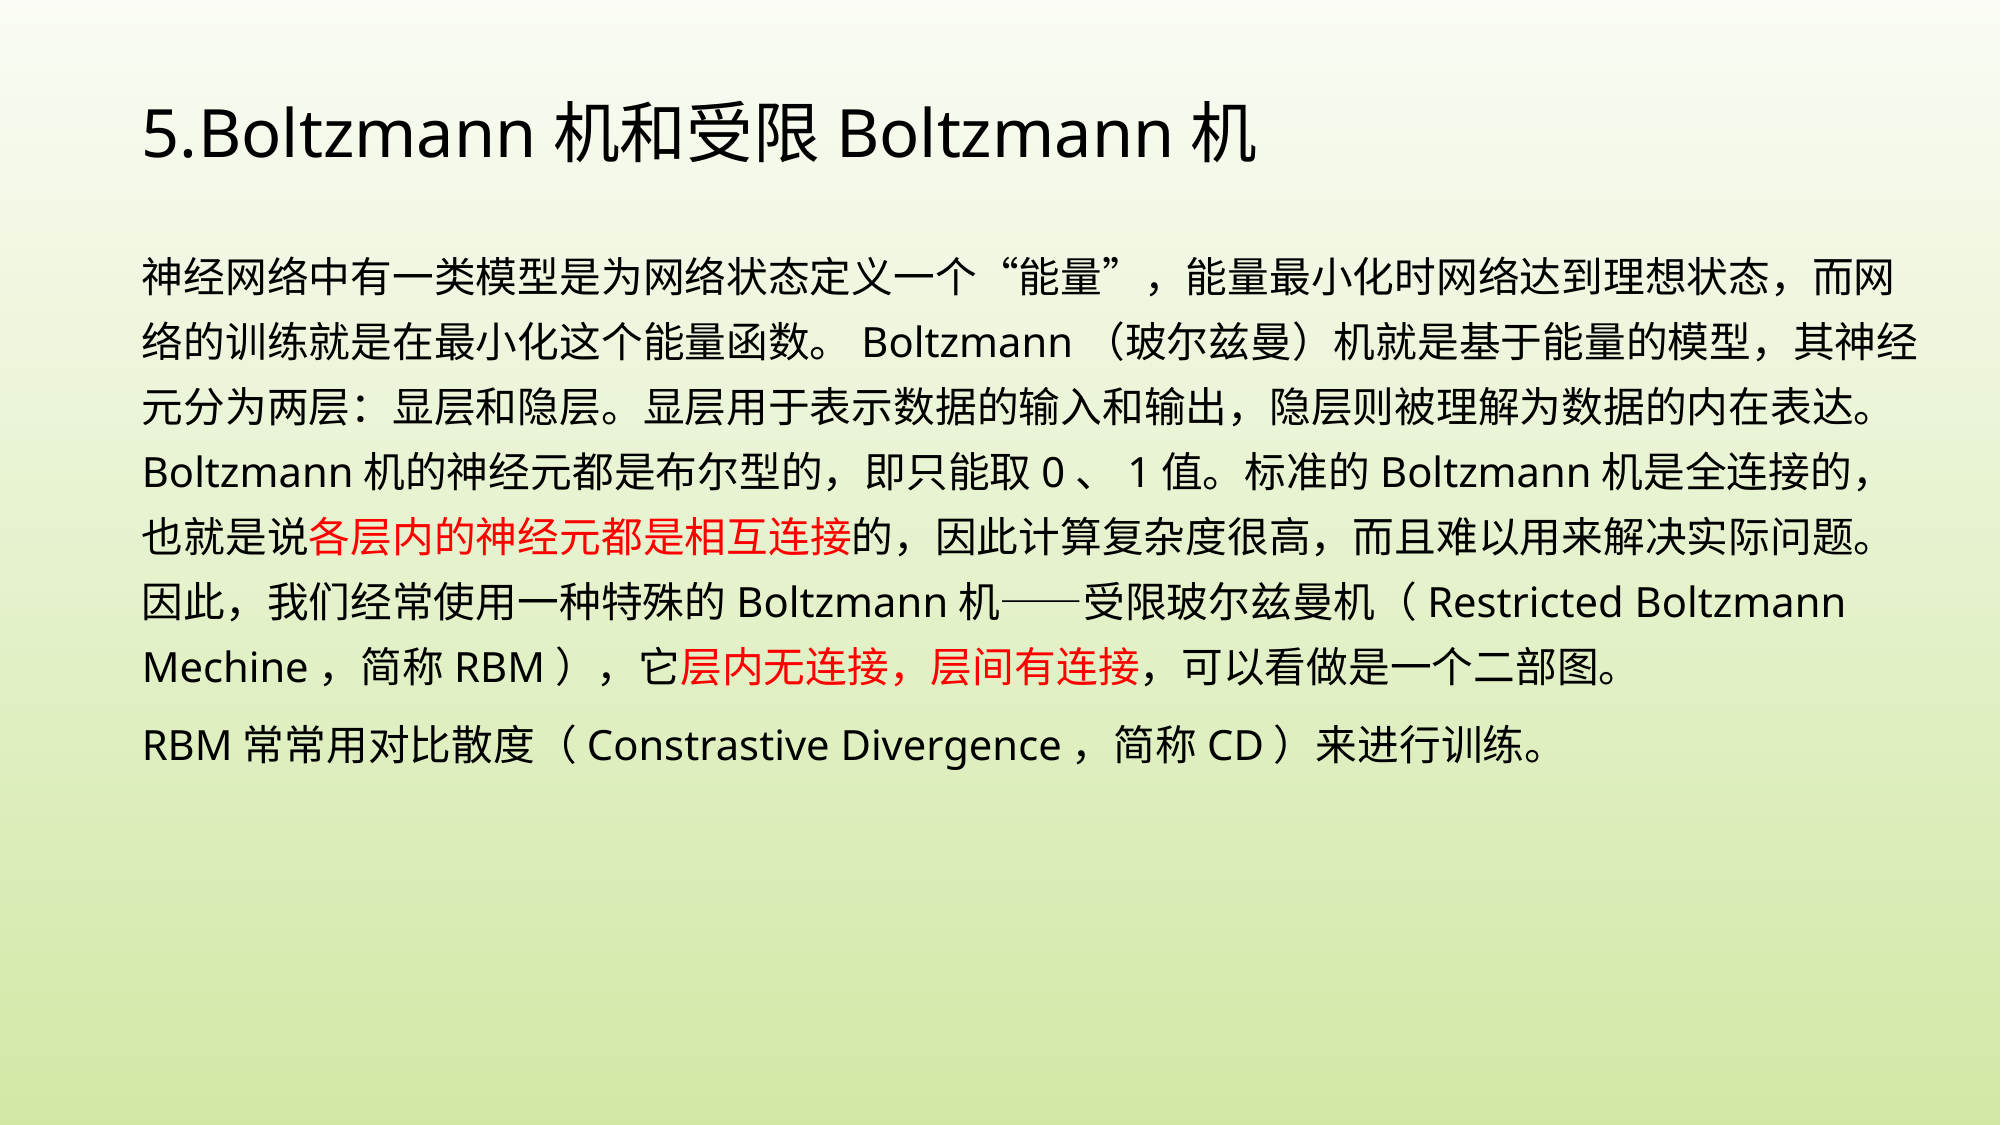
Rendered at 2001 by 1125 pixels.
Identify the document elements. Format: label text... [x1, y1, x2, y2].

list [261, 59, 1739, 228]
text_box 5.Boltzmann机和受限Boltzmann机 [127, 59, 1441, 178]
text_box 神经网络中有一类模型是为网络状态定义一个“能量”，能量最小化时网络达到理想状态，而网络的训练就是在最小化这个能量函数。Boltzmann（玻尔兹曼）机就是基于能量的模型，其神经元分为两层：显层和隐层。显层用于表示数据的输入和输出，隐层则被理解为数据的内在表达。Boltzmann机的神经元都是布尔型的，即只能取0、1值。标准的Boltzmann机是全连接的，也就是说各层内的神经元都是相互连接的，因此计算复杂度很高，而且难以用来解决实际问题。因此，我们经常使用一种特殊的Boltzmann机——受限玻尔兹曼机（Restricted Boltzmann Mechine，简称RBM），它层内无连接，层间有连接，可以看做是一个二部图。 RBM常常用对比散度（Constrastive Divergence，简称CD）来进行训练。 [127, 228, 1945, 777]
